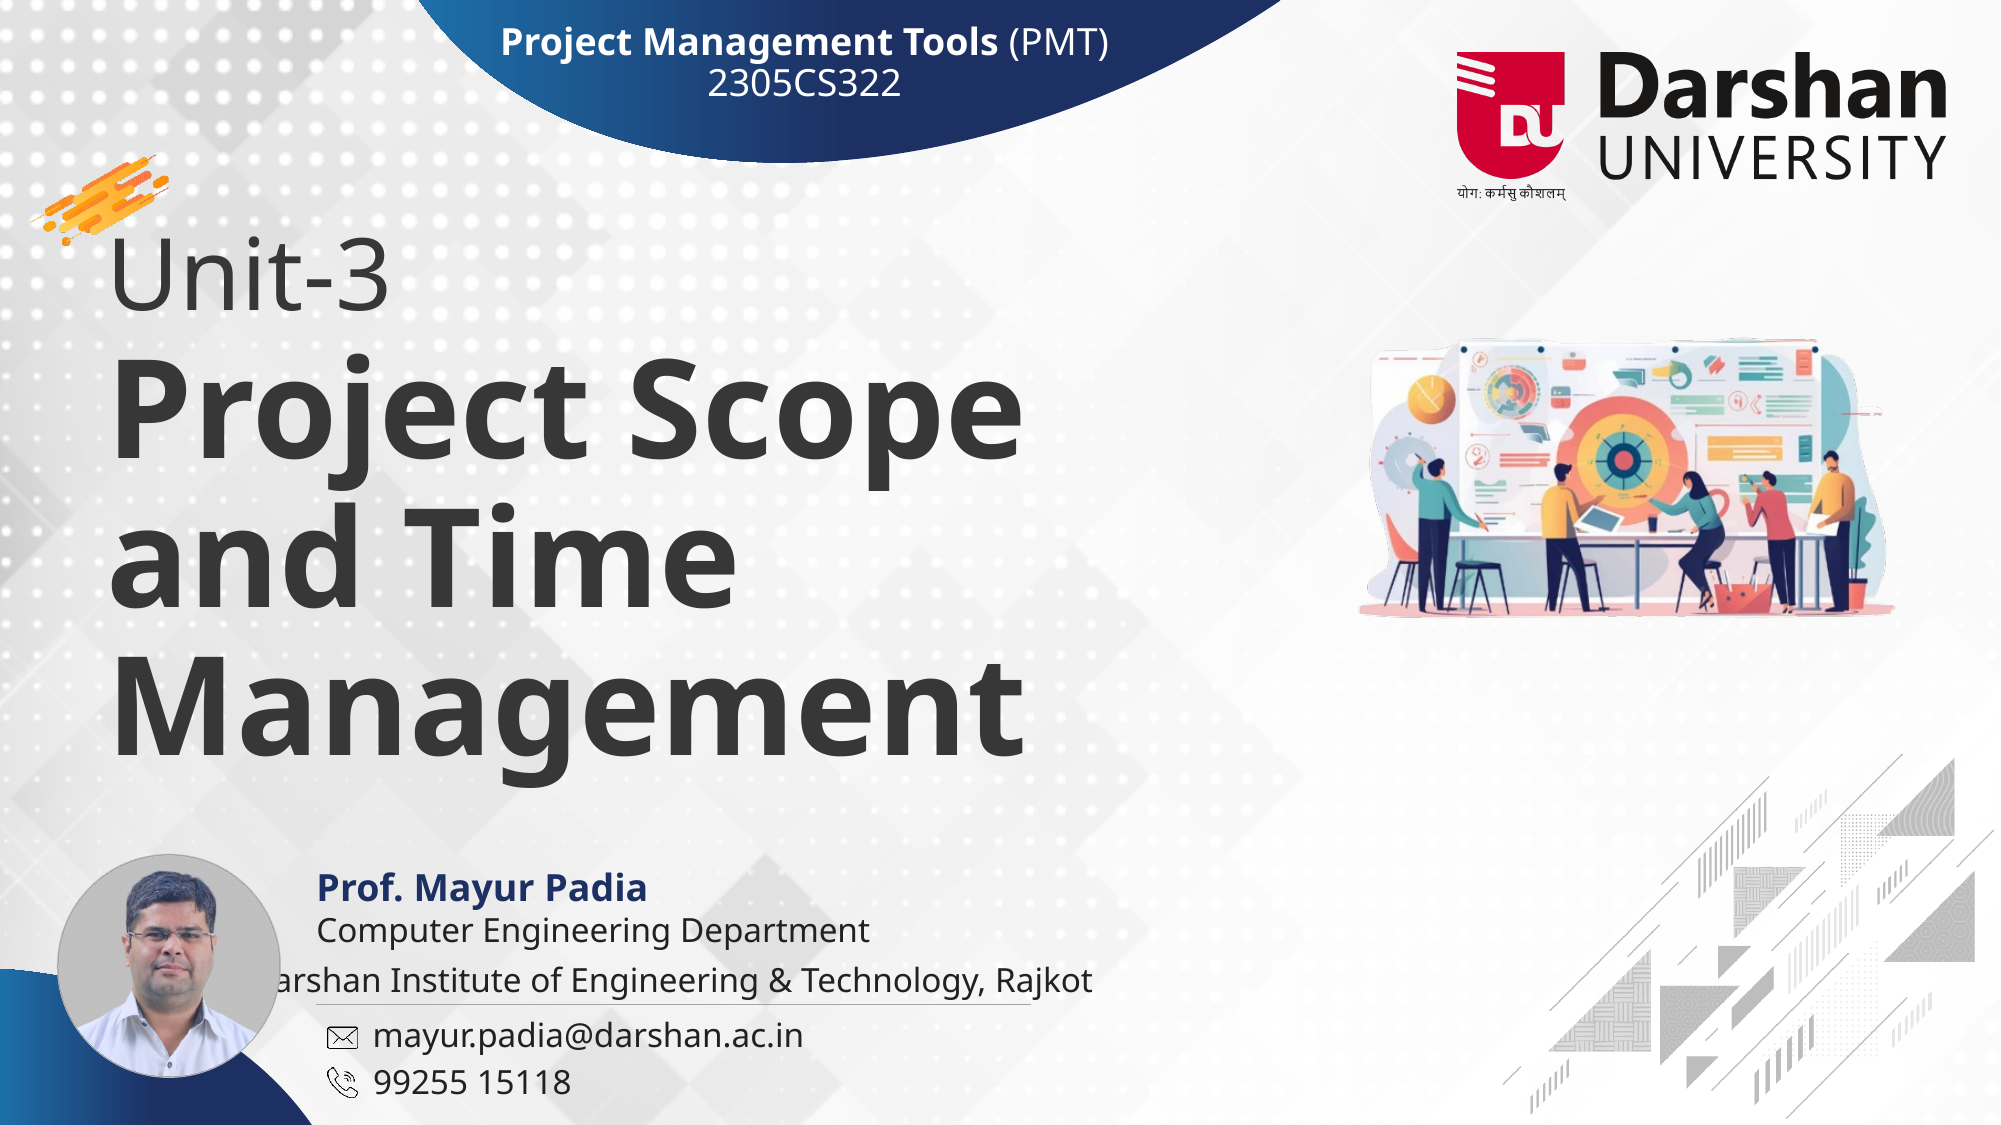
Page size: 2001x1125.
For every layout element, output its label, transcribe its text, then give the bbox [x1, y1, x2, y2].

list 99255 15118 [358, 1059, 972, 1108]
picture [1457, 52, 1946, 201]
picture [57, 854, 280, 1077]
list Prof. Mayur Padia [301, 865, 1217, 913]
title Unit-3 Project Scope and Time Management [91, 184, 1246, 608]
list mayur.padia@darshan.ac.in [357, 1013, 971, 1061]
picture [1326, 322, 1919, 634]
picture [10, 137, 189, 265]
list Project Management Tools (PMT) 2305CS322 [423, 3, 1186, 124]
list Computer Engineering Department [301, 913, 915, 956]
picture [327, 1022, 357, 1053]
picture [327, 1067, 358, 1098]
